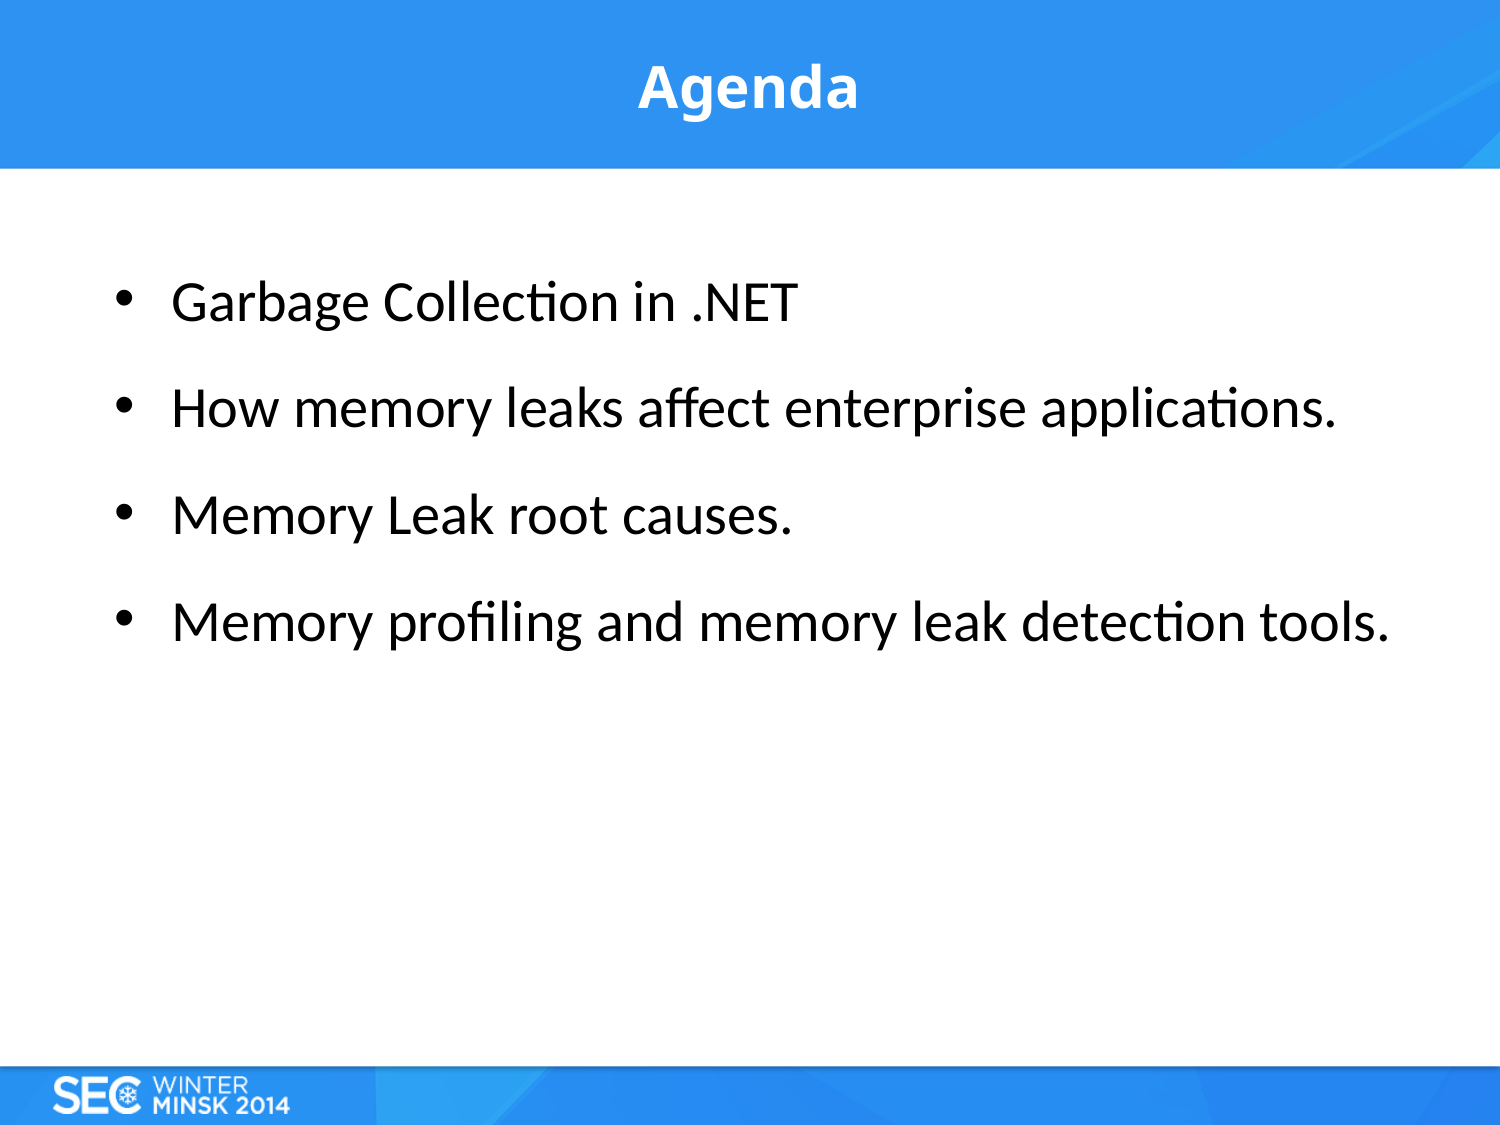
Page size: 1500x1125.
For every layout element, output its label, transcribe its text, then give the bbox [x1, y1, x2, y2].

text_box Garbage Collection in .NET How memory leaks affect enterprise applications. Memory Leak root causes. Memory profiling and memory leak detection tools. [100, 255, 1459, 1035]
title Agenda [53, 42, 1447, 129]
picture [0, 1067, 1500, 1125]
picture [0, 0, 1500, 168]
